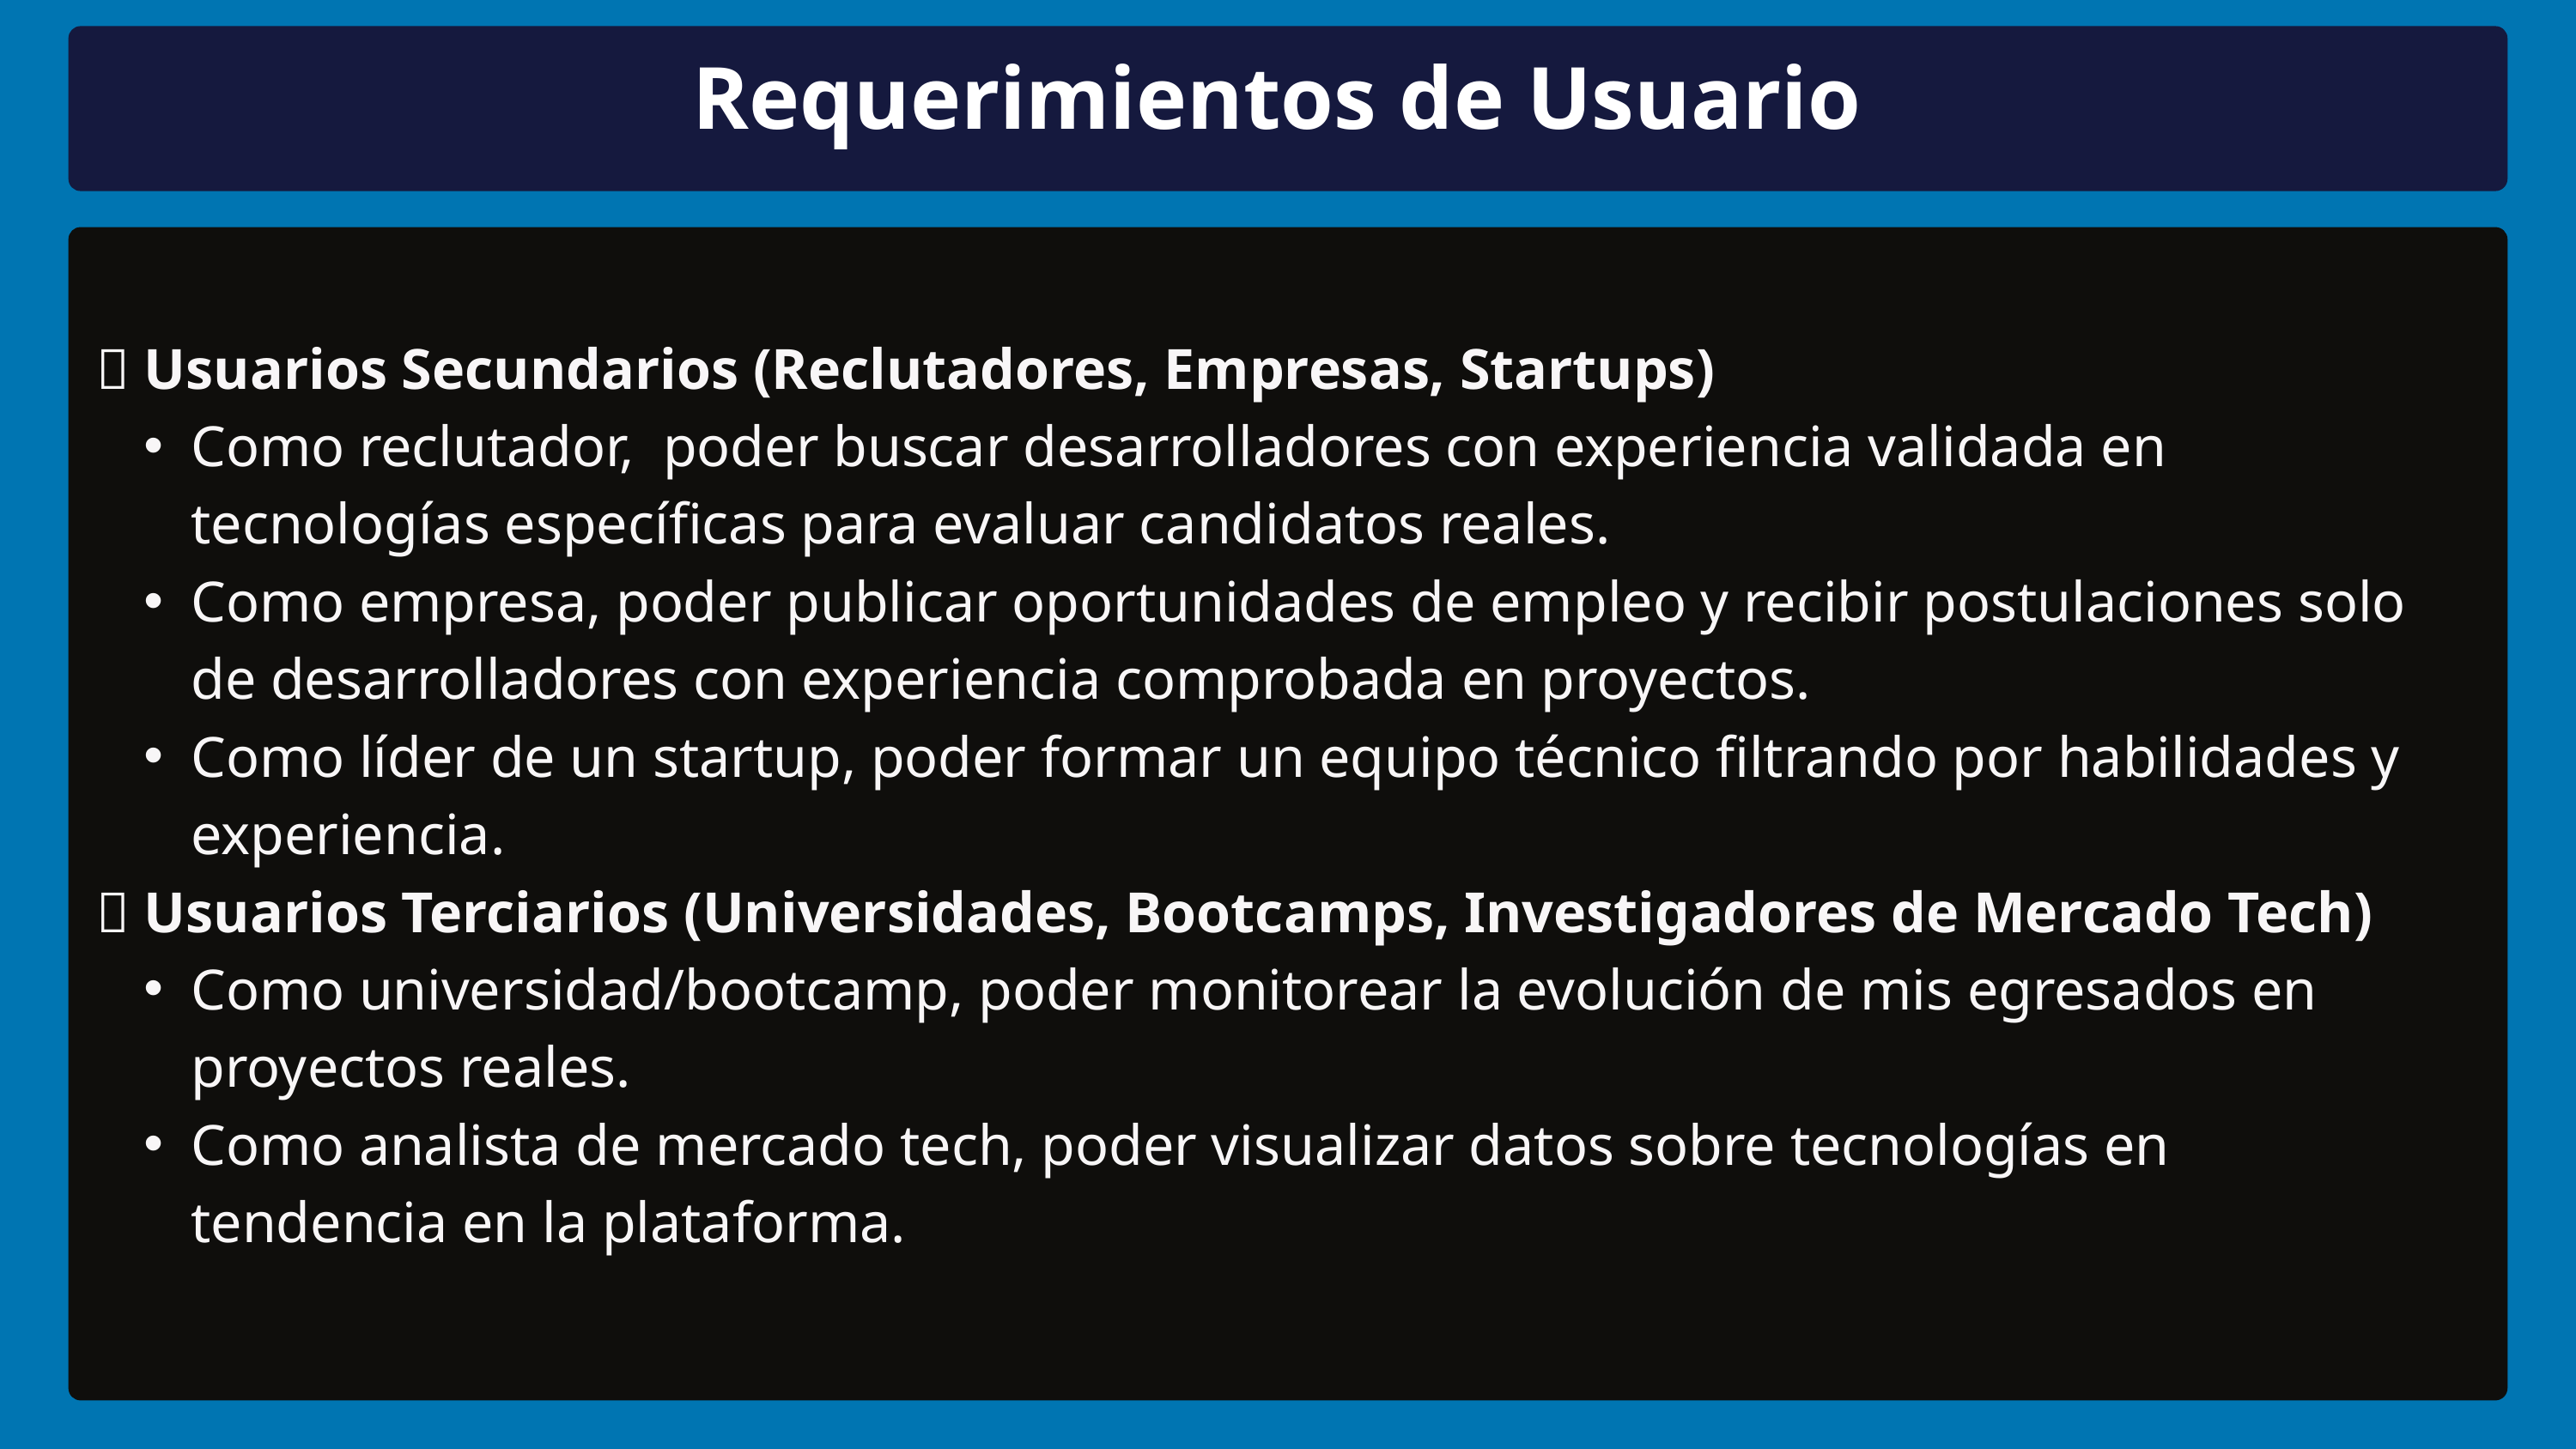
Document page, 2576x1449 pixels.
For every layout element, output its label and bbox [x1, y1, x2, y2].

text_box [68, 26, 2508, 191]
text_box [68, 227, 2508, 1401]
